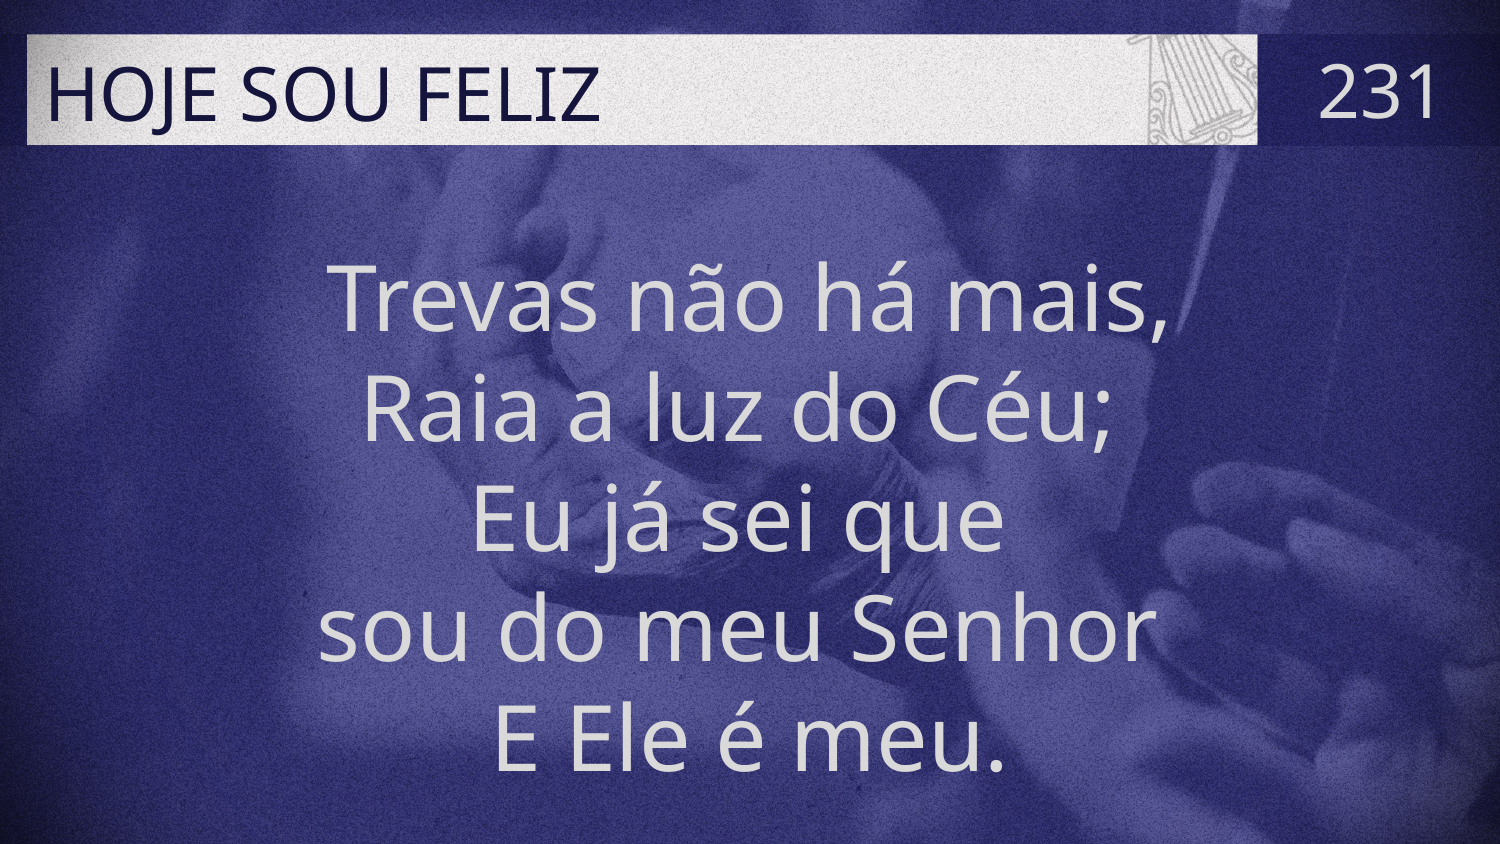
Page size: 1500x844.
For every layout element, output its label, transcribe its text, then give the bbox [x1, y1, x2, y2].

title HOJE SOU FELIZ [29, 33, 1258, 151]
list 231 [1281, 36, 1483, 143]
picture [0, 0, 1500, 185]
list Trevas não há mais, Raia a luz do Céu; Eu já sei que sou do meu Senhor E Ele é meu. [0, 185, 1500, 844]
